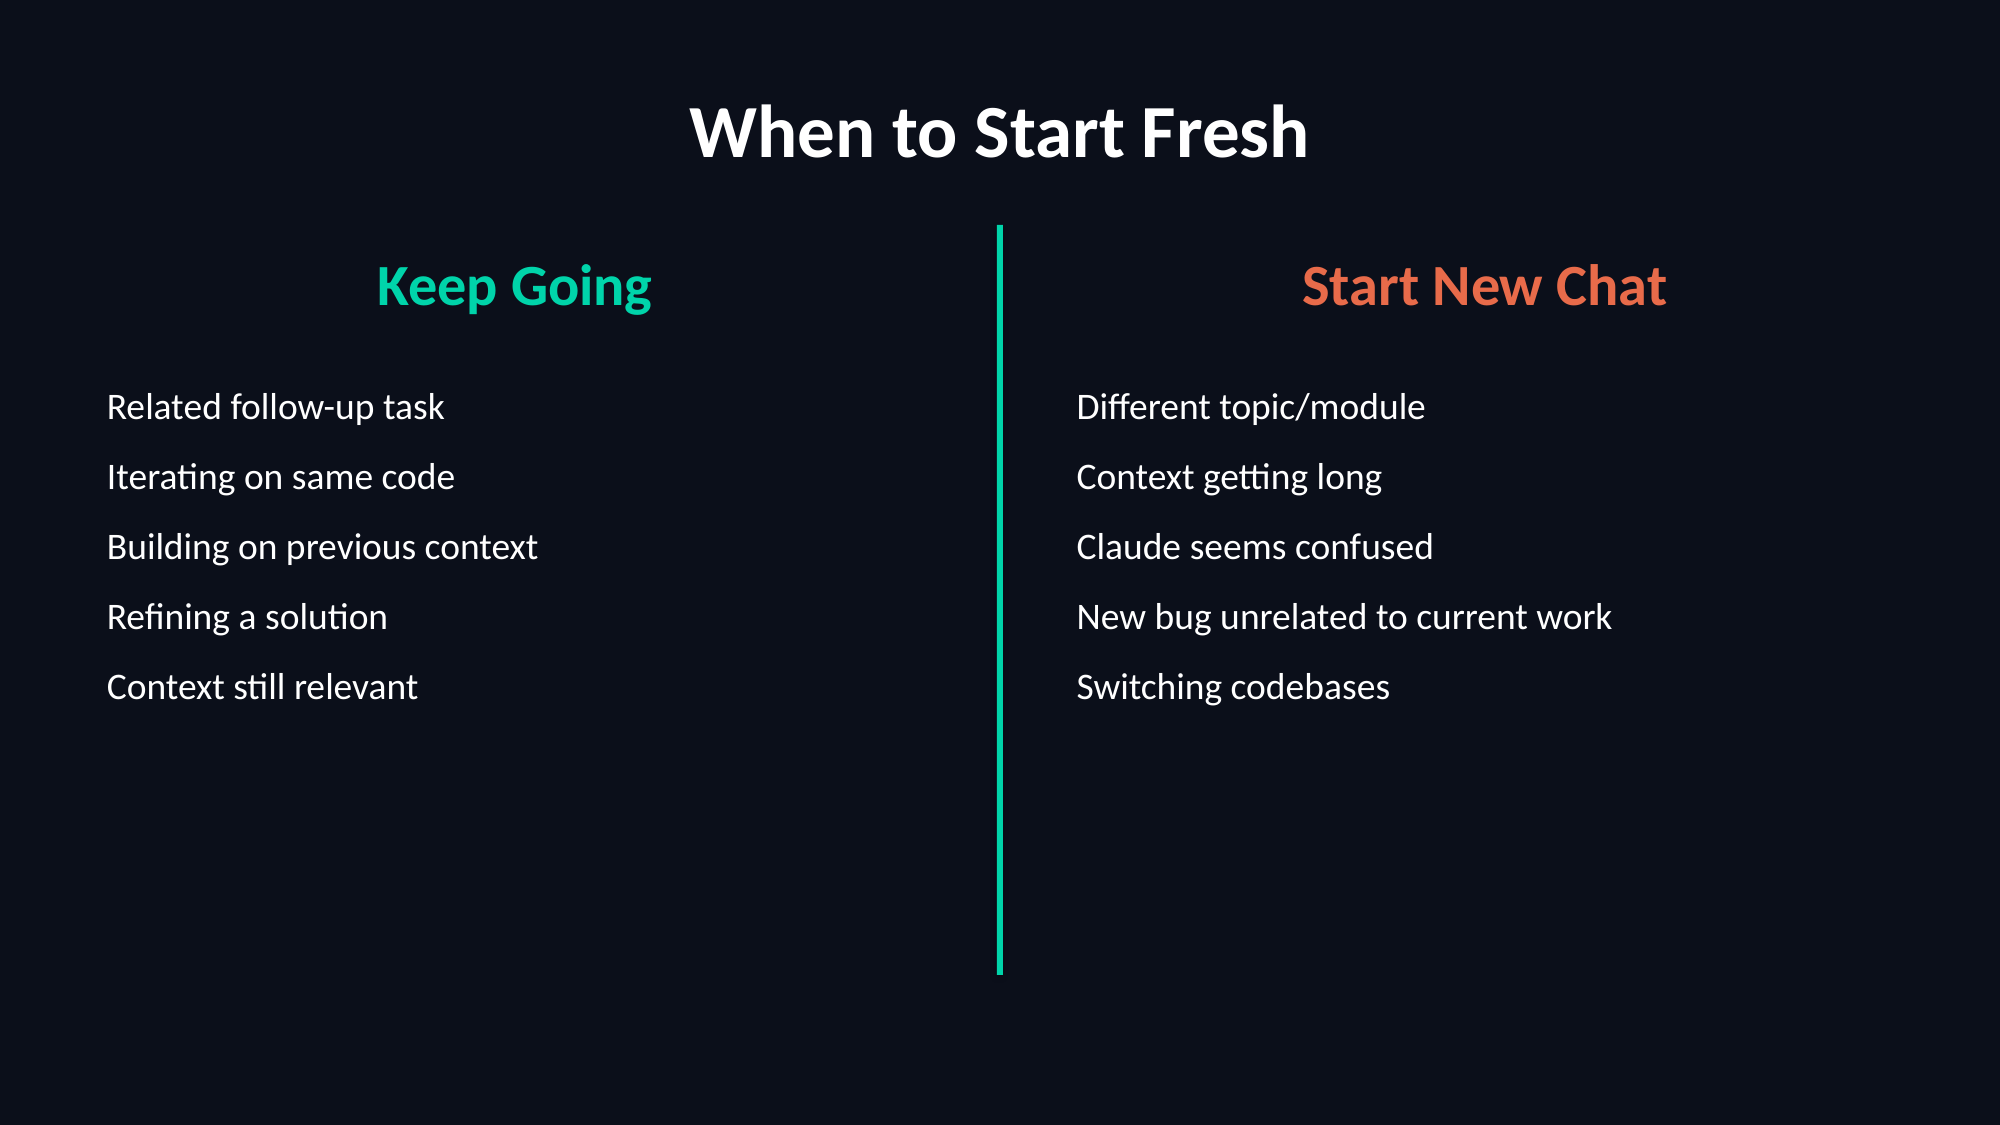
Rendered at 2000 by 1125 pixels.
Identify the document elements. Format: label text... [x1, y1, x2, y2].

text_box When to Start Fresh [674, 74, 1326, 180]
text_box Keep Going [362, 239, 668, 325]
text_box Start New Chat [1287, 239, 1683, 325]
text_box [996, 224, 1004, 976]
text_box Different topic/module Context getting long Claude seems confused New bug unrelated to current work Switching codebases [1044, 374, 1925, 715]
text_box Related follow-up task Iterating on same code Building on previous context Refining a solution Context still relevant [75, 374, 955, 715]
